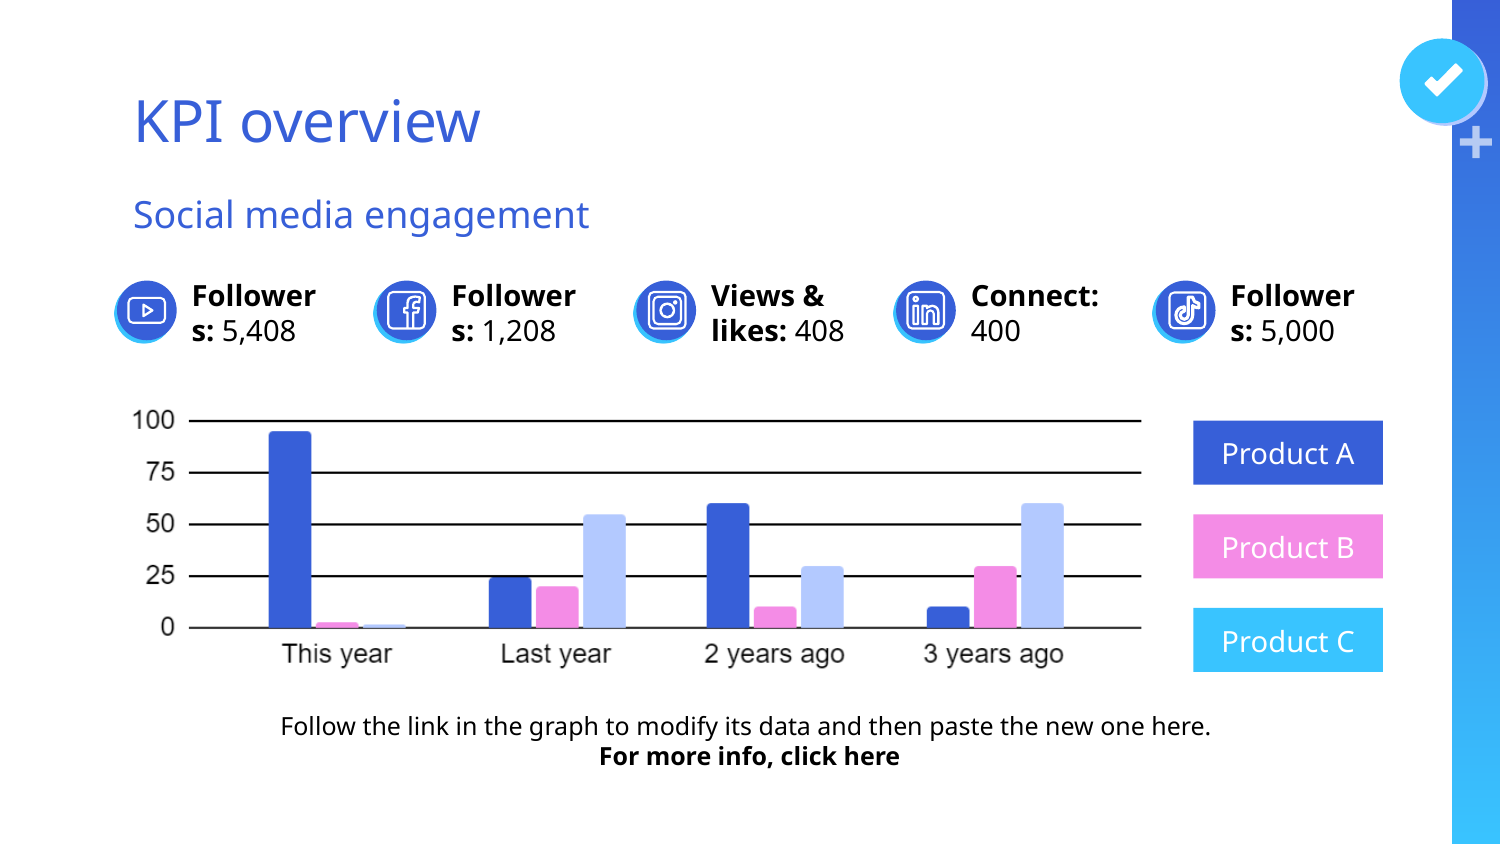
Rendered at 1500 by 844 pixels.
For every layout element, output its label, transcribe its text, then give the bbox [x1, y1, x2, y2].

picture [116, 392, 1156, 683]
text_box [127, 296, 167, 325]
title KPI overview [118, 68, 1382, 165]
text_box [906, 290, 946, 330]
text_box [896, 280, 956, 330]
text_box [1168, 291, 1207, 330]
text_box Follow the link in the graph to modify its data and then paste the new one here. For more info, click here [118, 695, 1382, 755]
text_box Followers: 5,408 [176, 262, 343, 359]
text_box [127, 332, 168, 341]
text_box Followers: 1,208 [436, 262, 603, 359]
text_box Followers: 5,000 [1215, 262, 1382, 359]
text_box Product C [1193, 607, 1383, 672]
text_box [1155, 280, 1216, 330]
text_box [387, 290, 426, 330]
text_box Connect: 400 [955, 262, 1123, 359]
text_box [647, 290, 687, 330]
text_box Product B [1193, 514, 1383, 579]
text_box [376, 280, 437, 341]
text_box Views & likes: 408 [696, 262, 863, 359]
text_box Product A [1193, 420, 1383, 485]
text_box Social media engagement [118, 180, 750, 251]
text_box [636, 280, 697, 328]
text_box [116, 280, 177, 328]
